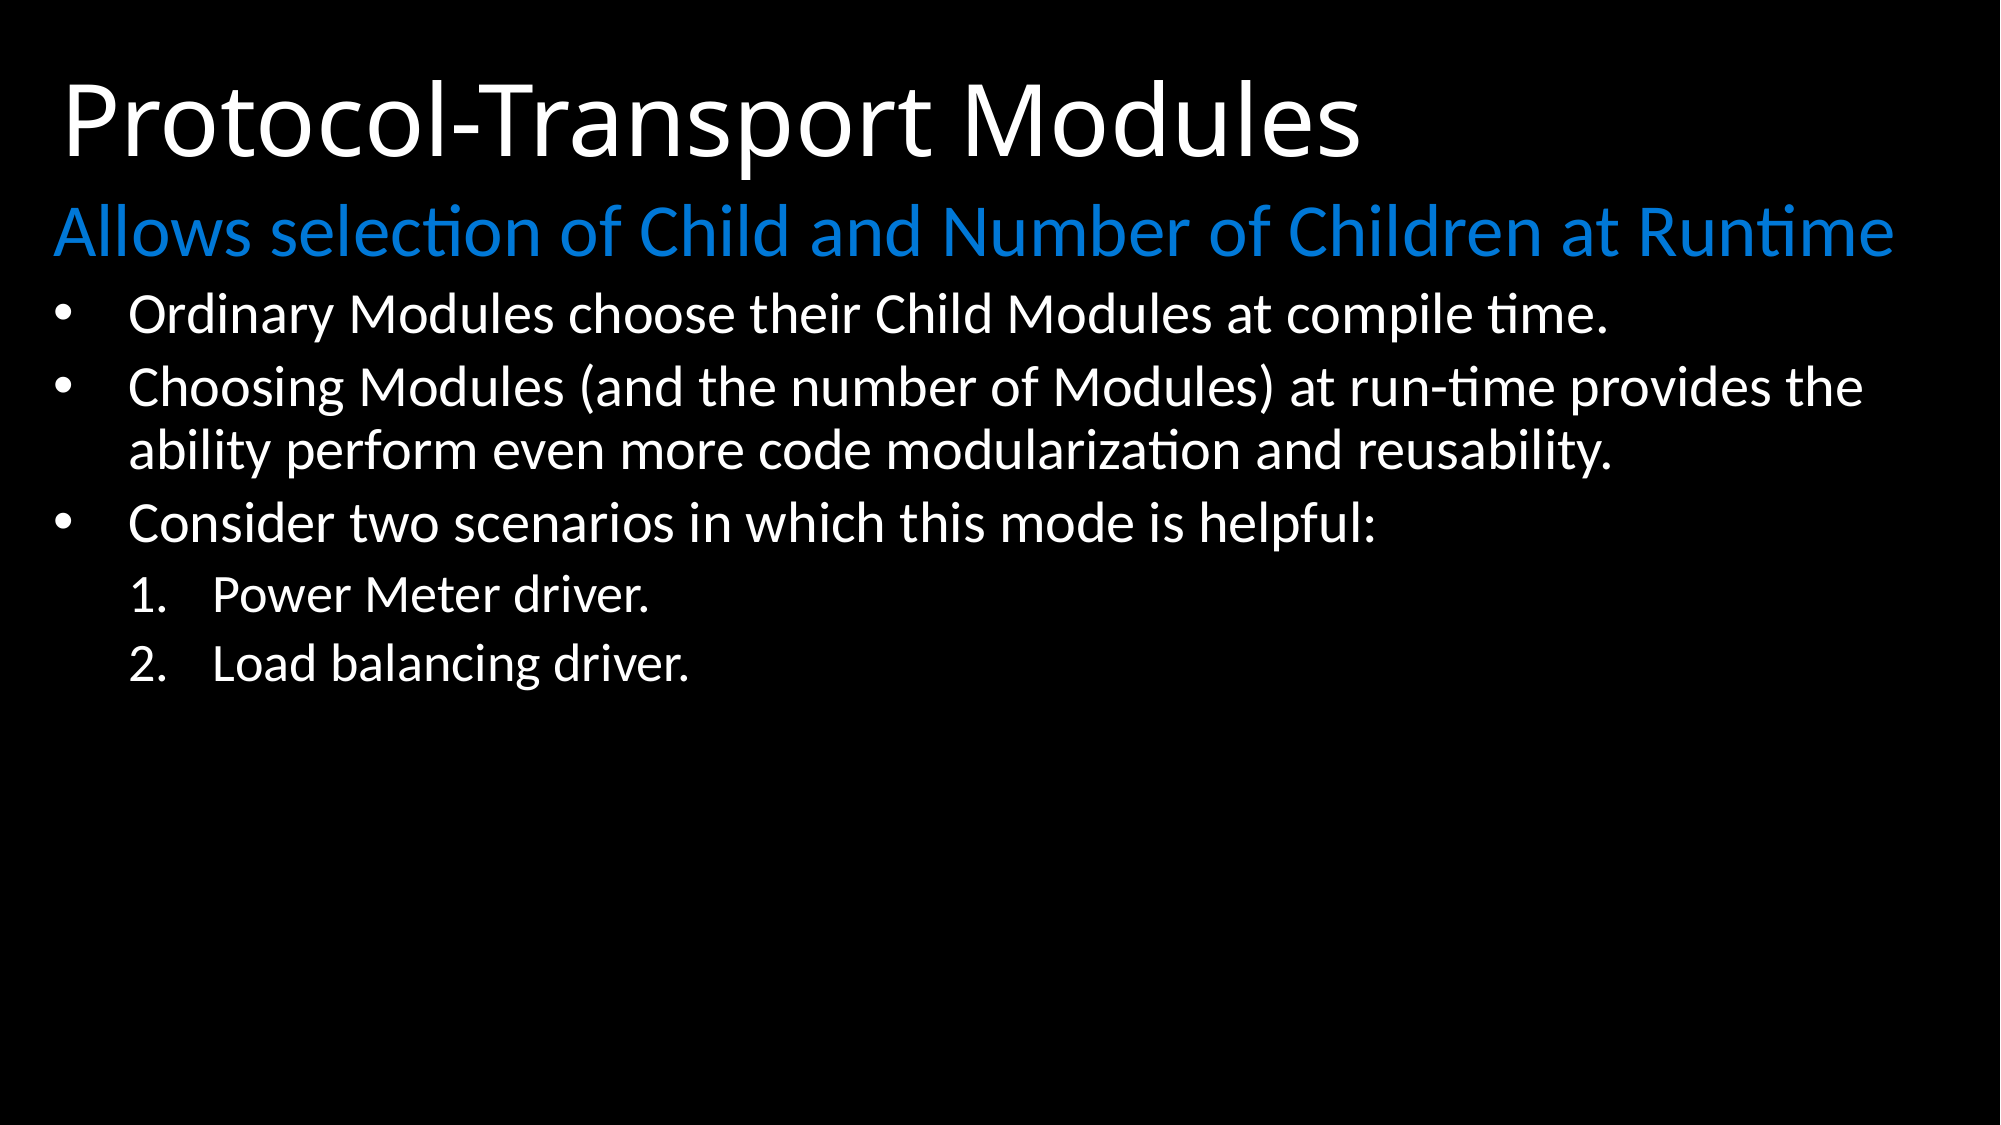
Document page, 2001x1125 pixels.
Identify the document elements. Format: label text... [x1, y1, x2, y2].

list Allows selection of Child and Number of Children at Runtime Ordinary Modules choose their Child Modules at compile time. Choosing Modules (and the number of Modules) at run-time provides the ability perform even more code modularization and reusability. Consider two scenarios in which this mode is helpful: Power Meter driver. Load balancing driver. [38, 184, 1962, 1077]
title Protocol-Transport Modules [45, 48, 1996, 199]
